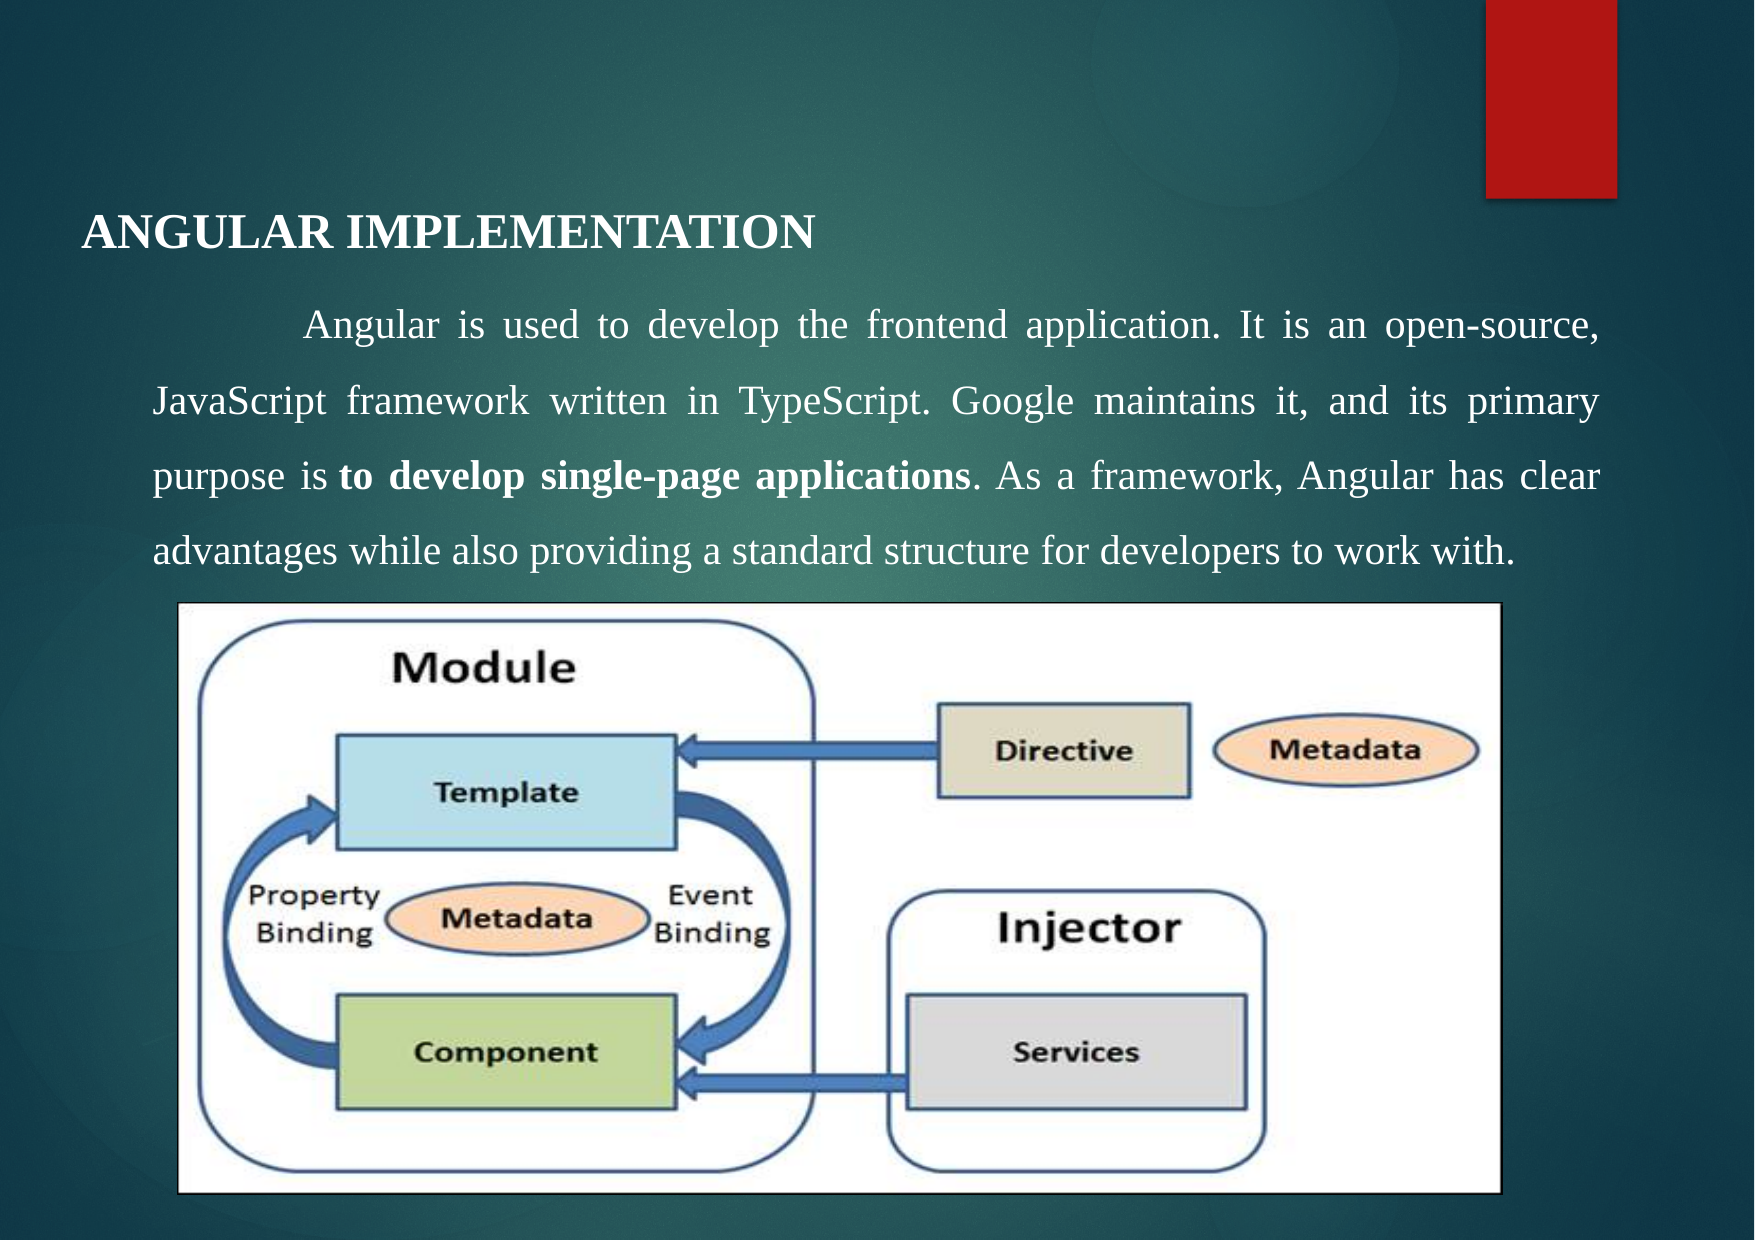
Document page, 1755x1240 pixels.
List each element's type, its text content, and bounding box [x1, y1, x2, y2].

list Angular is used to develop the frontend application. It is an open-source, JavaScript framework written in TypeScript. Google maintains it, and its primary purpose is to develop single-page applications. As a framework, Angular has clear advantages while also providing a standard structure for developers to work with. [137, 250, 1617, 844]
picture [176, 601, 1503, 1195]
text_box [77, 44, 1677, 145]
title [127, 1169, 1728, 1221]
text_box ANGULAR IMPLEMENTATION [66, 161, 946, 267]
